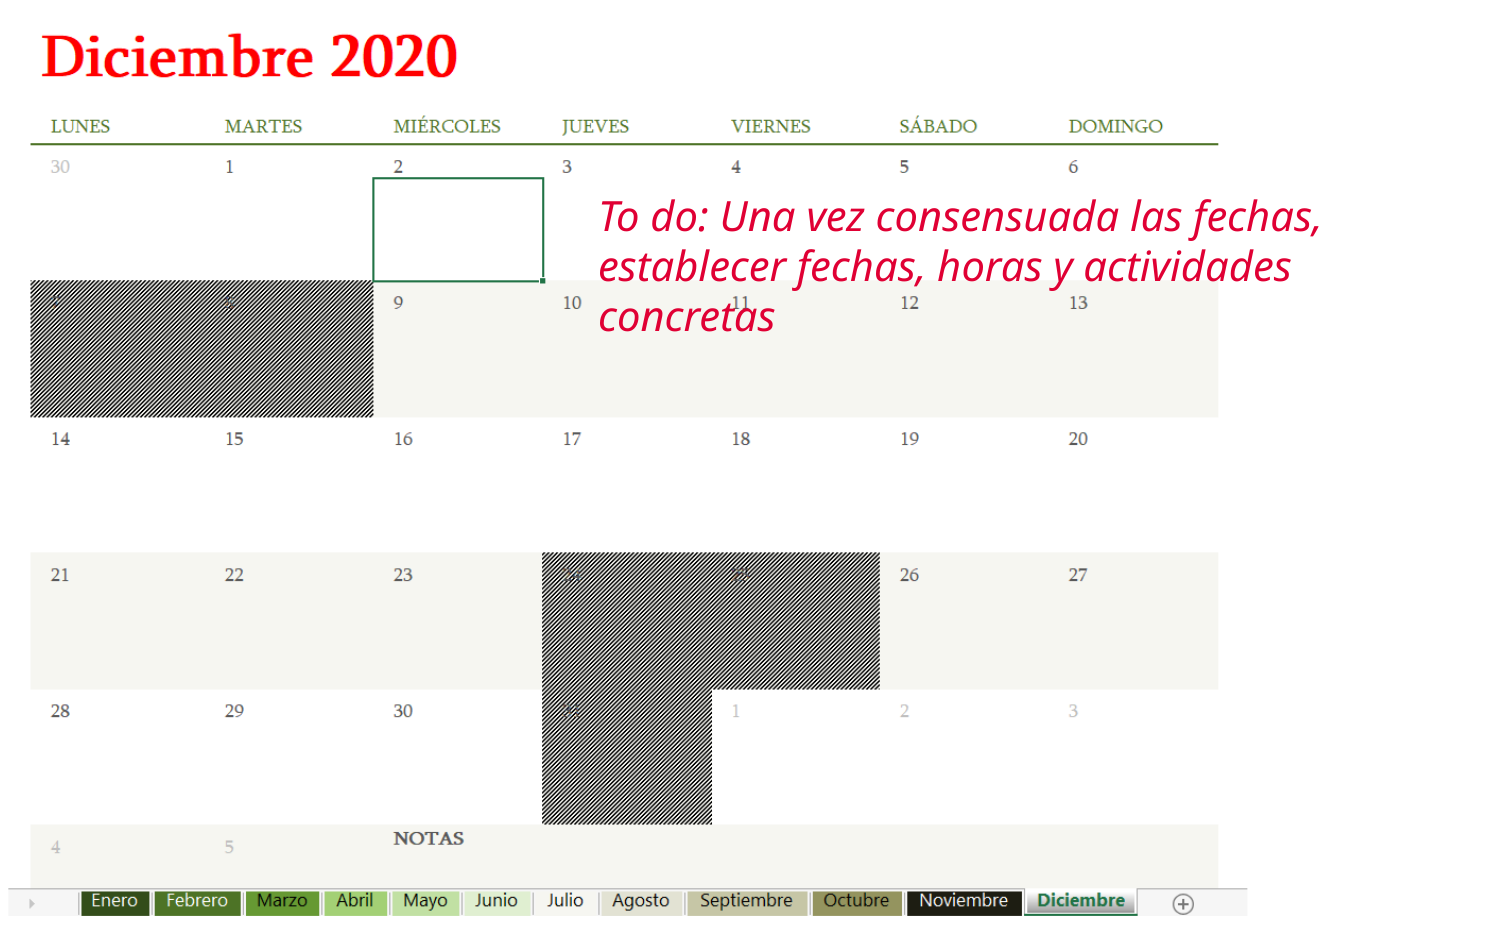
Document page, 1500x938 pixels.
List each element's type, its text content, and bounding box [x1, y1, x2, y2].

picture [8, 6, 1248, 916]
text_box To do: Una vez consensuada las fechas, establecer fechas, horas y actividades concretas [1253, 190, 1444, 341]
